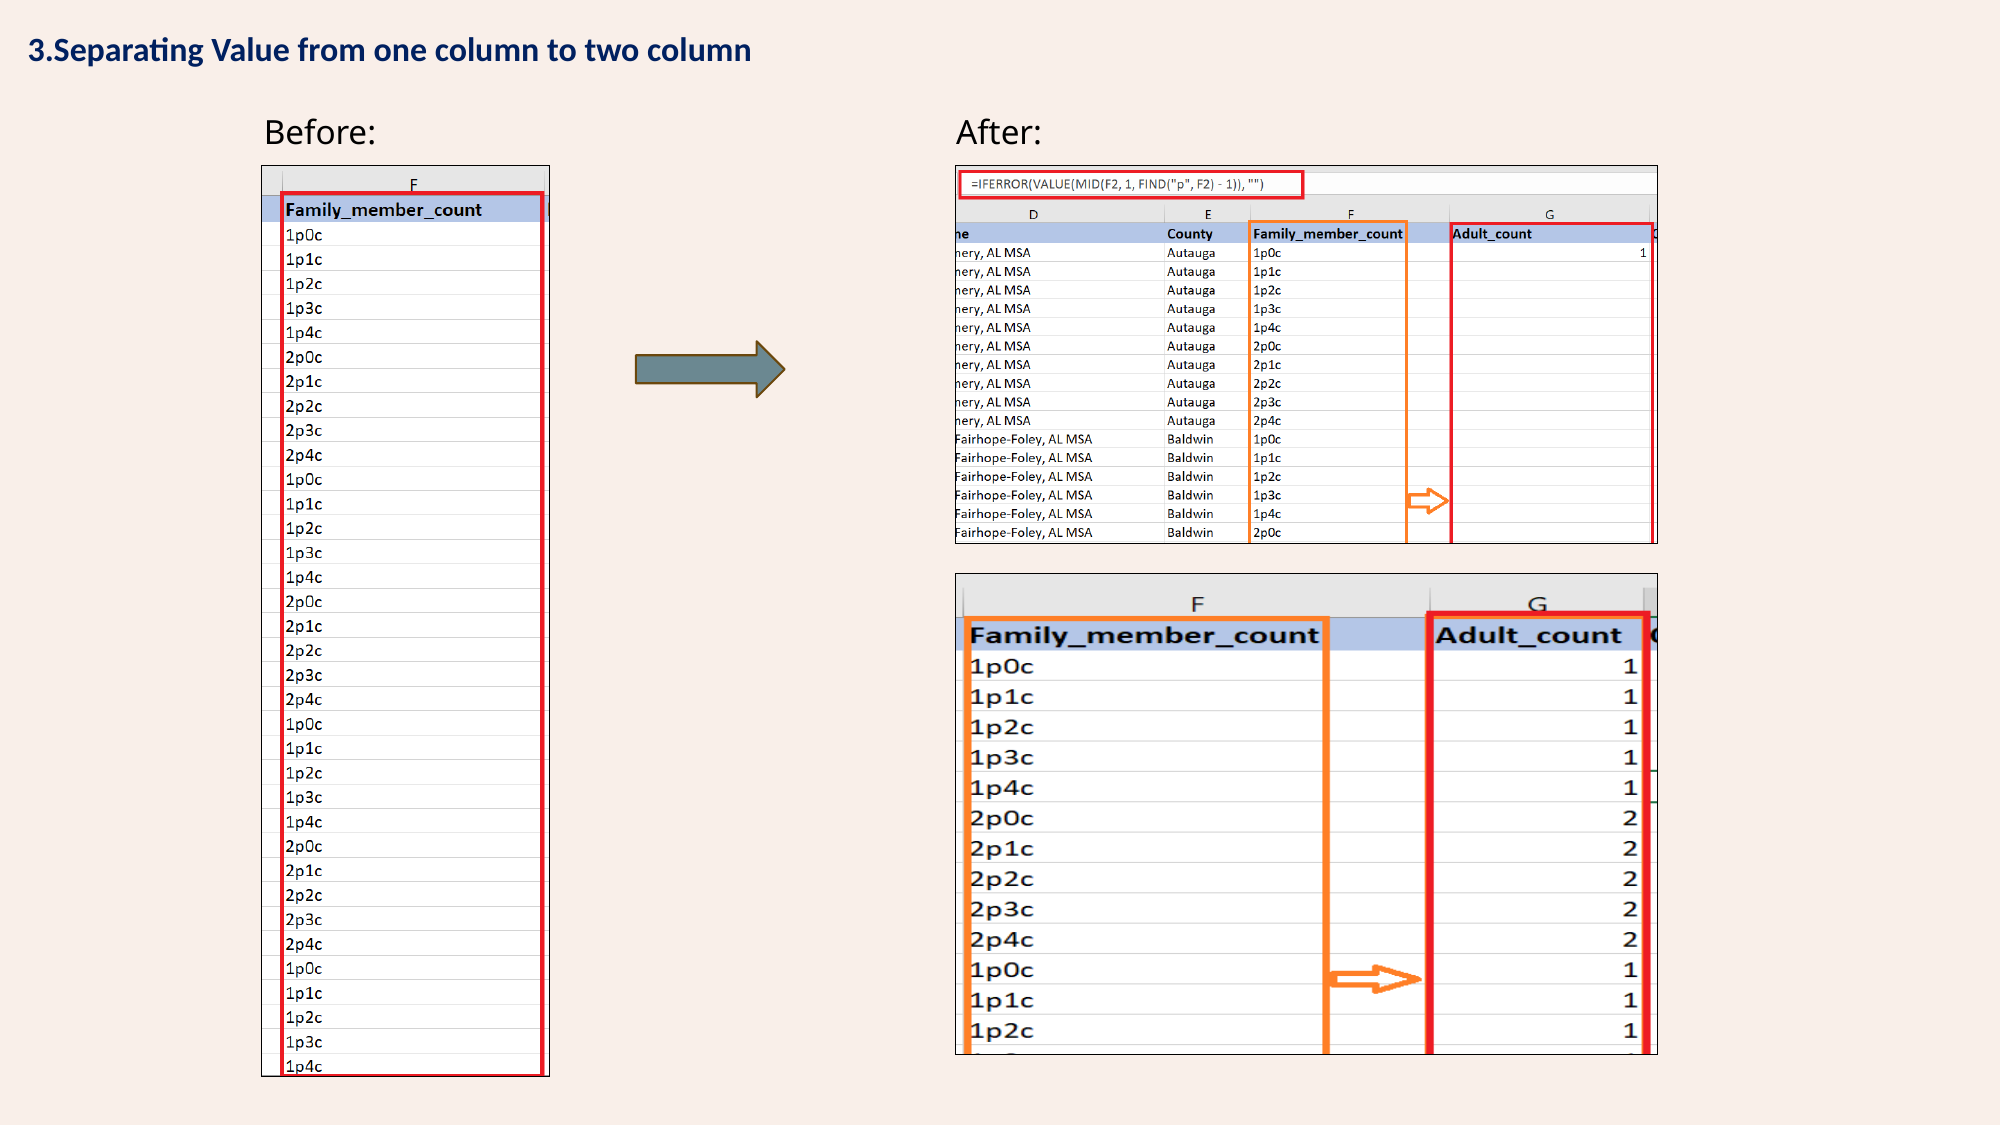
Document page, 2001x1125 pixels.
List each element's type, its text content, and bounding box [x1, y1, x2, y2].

picture [955, 165, 1658, 544]
text_box [634, 340, 786, 399]
picture [261, 165, 550, 1077]
text_box Before: [249, 103, 559, 204]
list 3.Separating Value from one column to two column [12, 20, 1742, 77]
picture [955, 572, 1658, 1055]
text_box After: [941, 103, 1251, 204]
